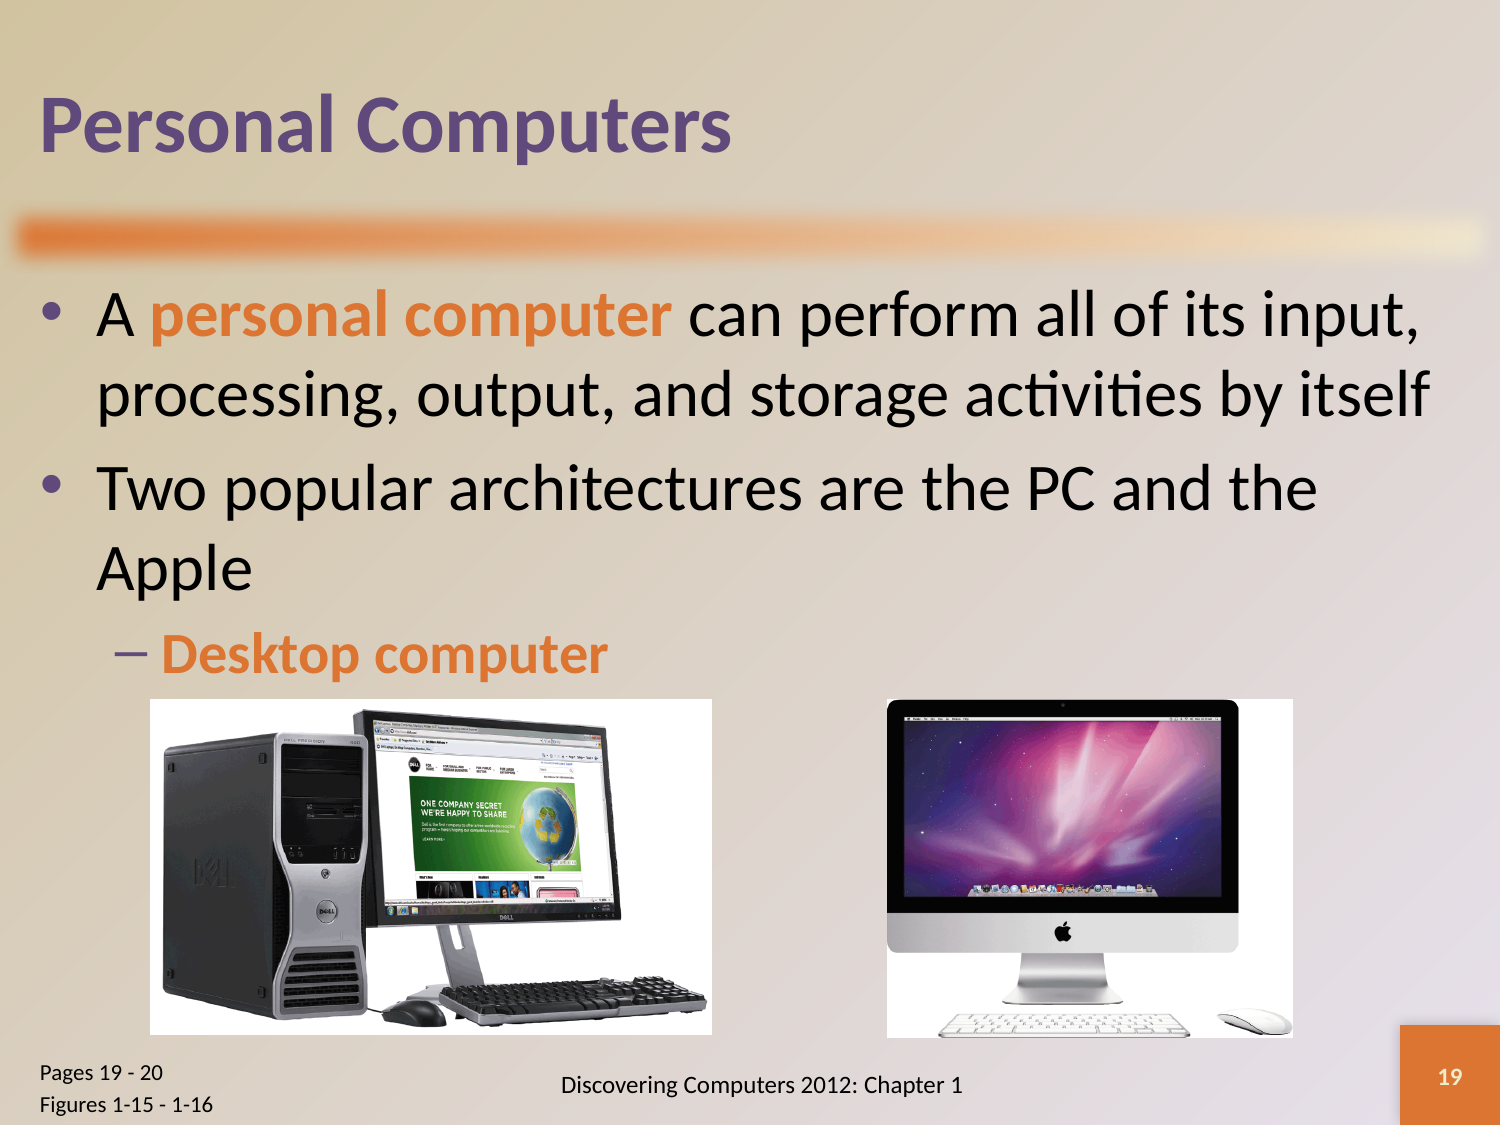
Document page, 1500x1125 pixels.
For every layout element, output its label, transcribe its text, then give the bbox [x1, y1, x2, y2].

list A personal computer can perform all of its input, processing, output, and storage activities by itself Two popular architectures are the PC and the Apple Desktop computer [24, 262, 1475, 1025]
picture [149, 699, 712, 1035]
slide_number 19 [1400, 1025, 1500, 1125]
title Personal Computers [24, 24, 1475, 213]
footer Discovering Computers 2012: Chapter 1 [450, 1042, 1075, 1125]
list Pages 19 - 20 Figures 1-15 - 1-16 [24, 1050, 300, 1125]
picture [887, 699, 1293, 1038]
